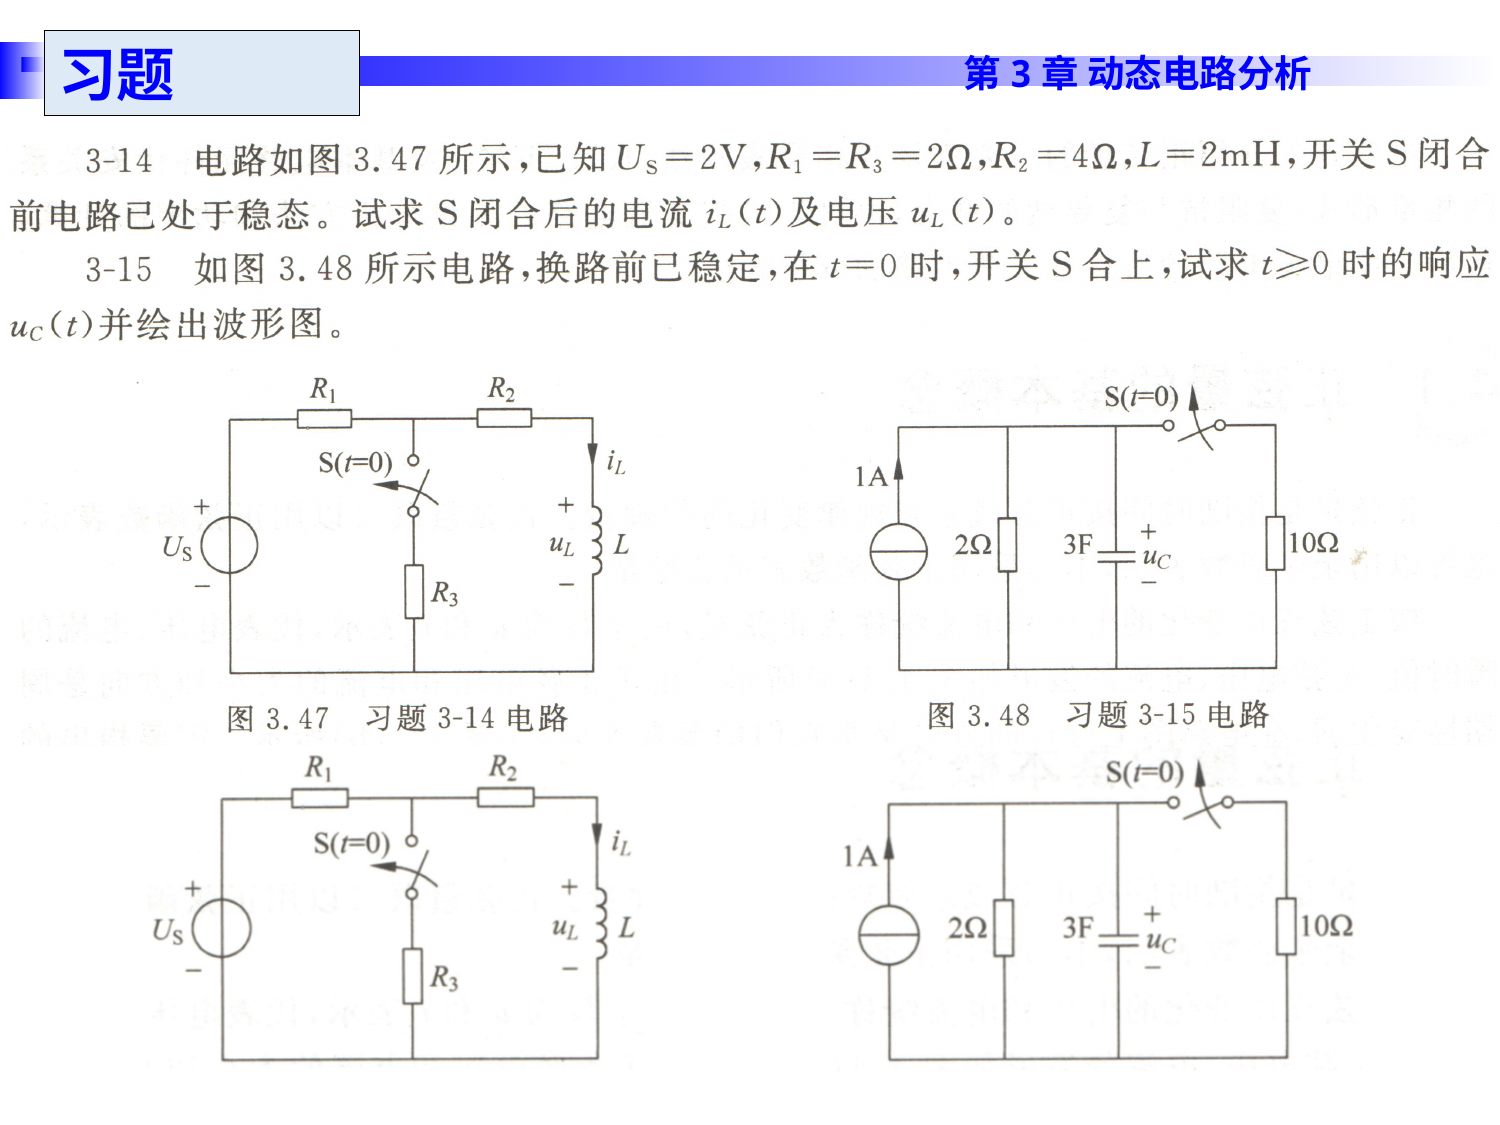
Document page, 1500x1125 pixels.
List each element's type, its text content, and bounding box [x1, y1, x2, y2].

text_box 习题 [44, 30, 360, 116]
picture [1, 125, 1500, 1071]
picture [147, 752, 644, 1069]
